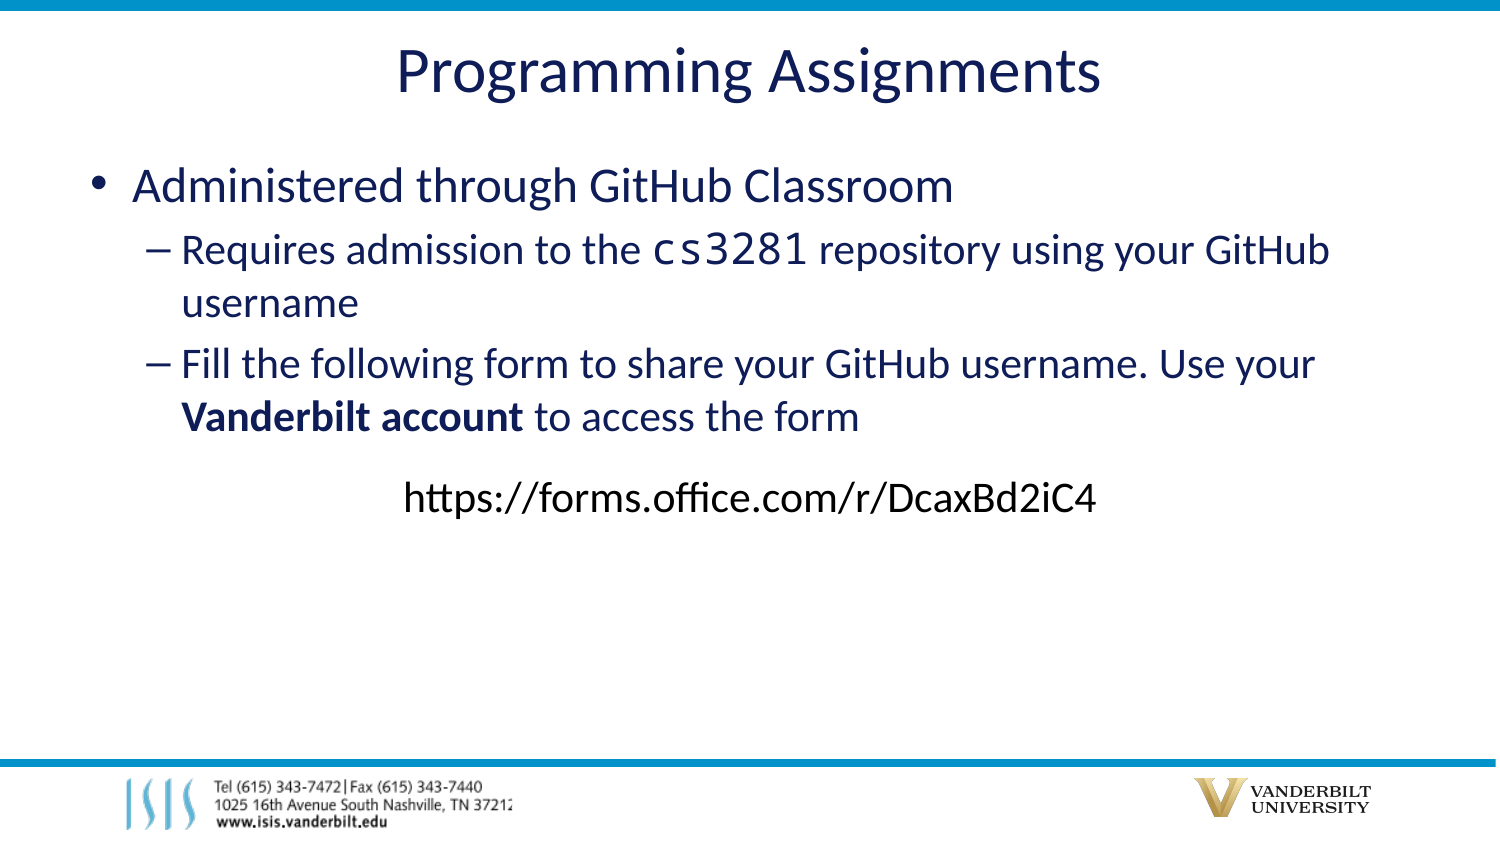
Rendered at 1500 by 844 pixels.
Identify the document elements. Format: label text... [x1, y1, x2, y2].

list Administered through GitHub Classroom Requires admission to the cs3281 repository using your GitHub username Fill the following form to share your GitHub username. Use your Vanderbilt account to access the form [75, 144, 1425, 702]
text_box https://forms.office.com/r/DcaxBd2iC4 [93, 460, 1407, 529]
title Programming Assignments [75, 19, 1425, 114]
picture [1194, 778, 1371, 817]
